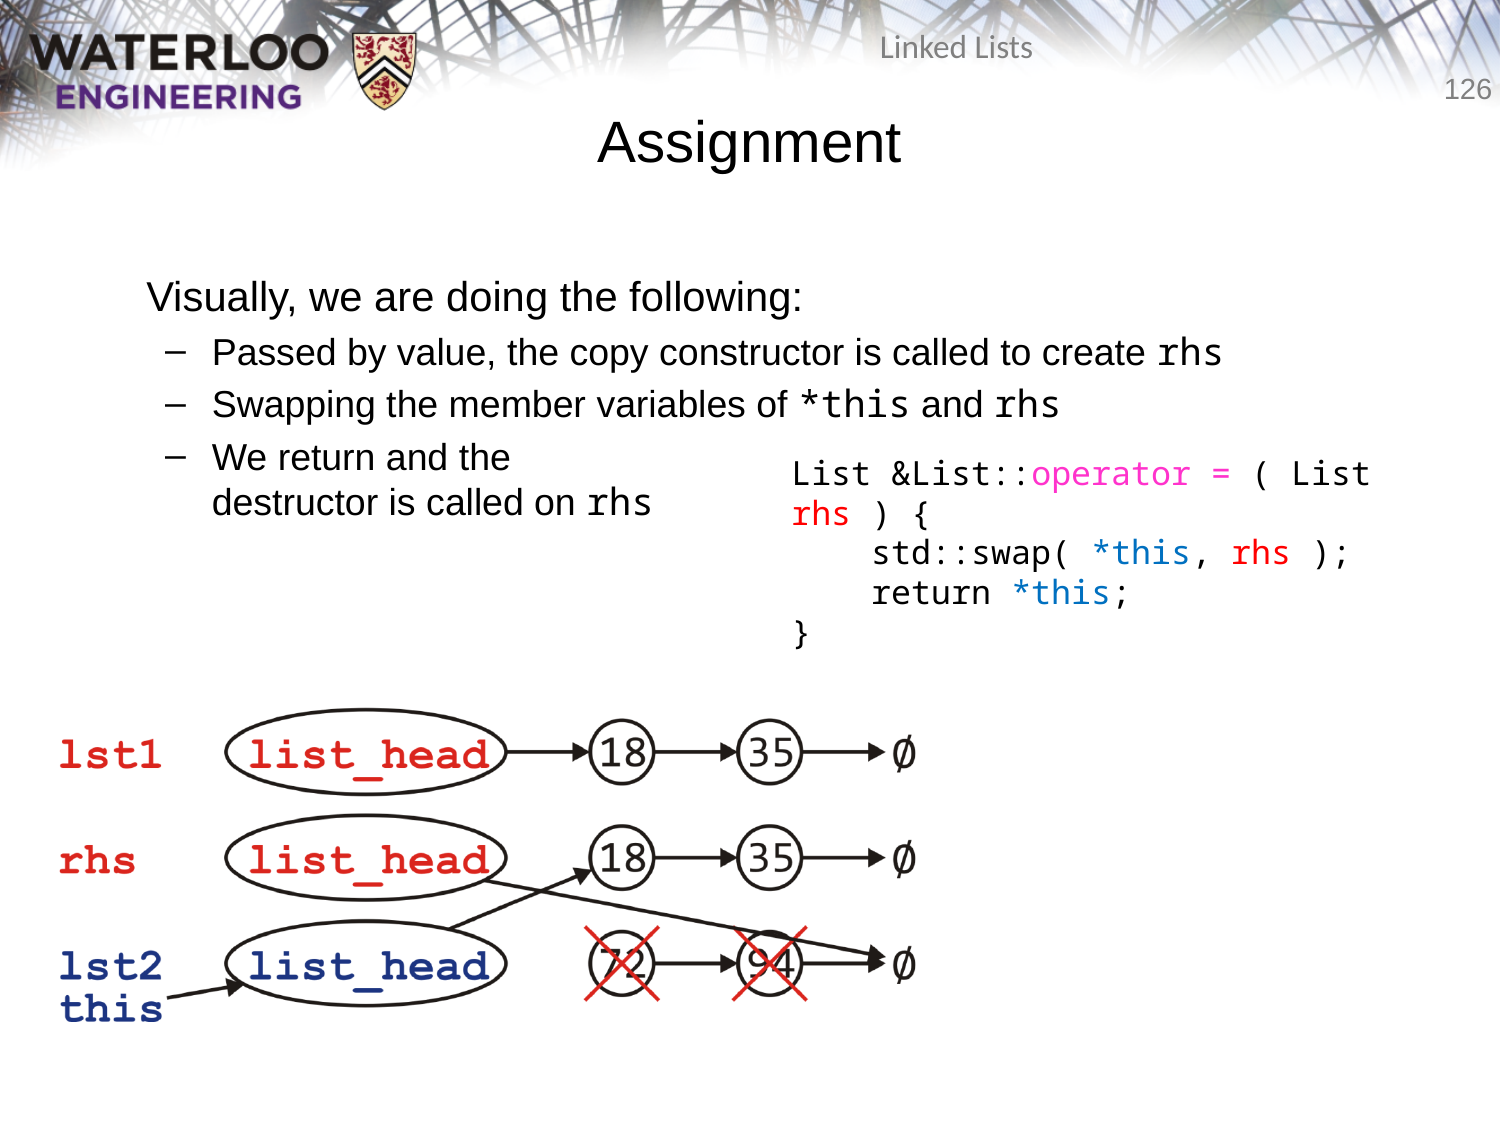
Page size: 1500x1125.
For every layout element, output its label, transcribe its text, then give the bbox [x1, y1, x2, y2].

text_box List &List::operator = ( List rhs ) { std::swap( *this, rhs ); return *this; } [776, 444, 1495, 659]
list Visually, we are doing the following: Passed by value, the copy constructor is called to create rhs Swapping the member variables of *this and rhs We return and the destructor is called on rhs [74, 262, 1426, 1006]
title Assignment [74, 44, 1426, 233]
picture [0, 0, 1500, 1125]
